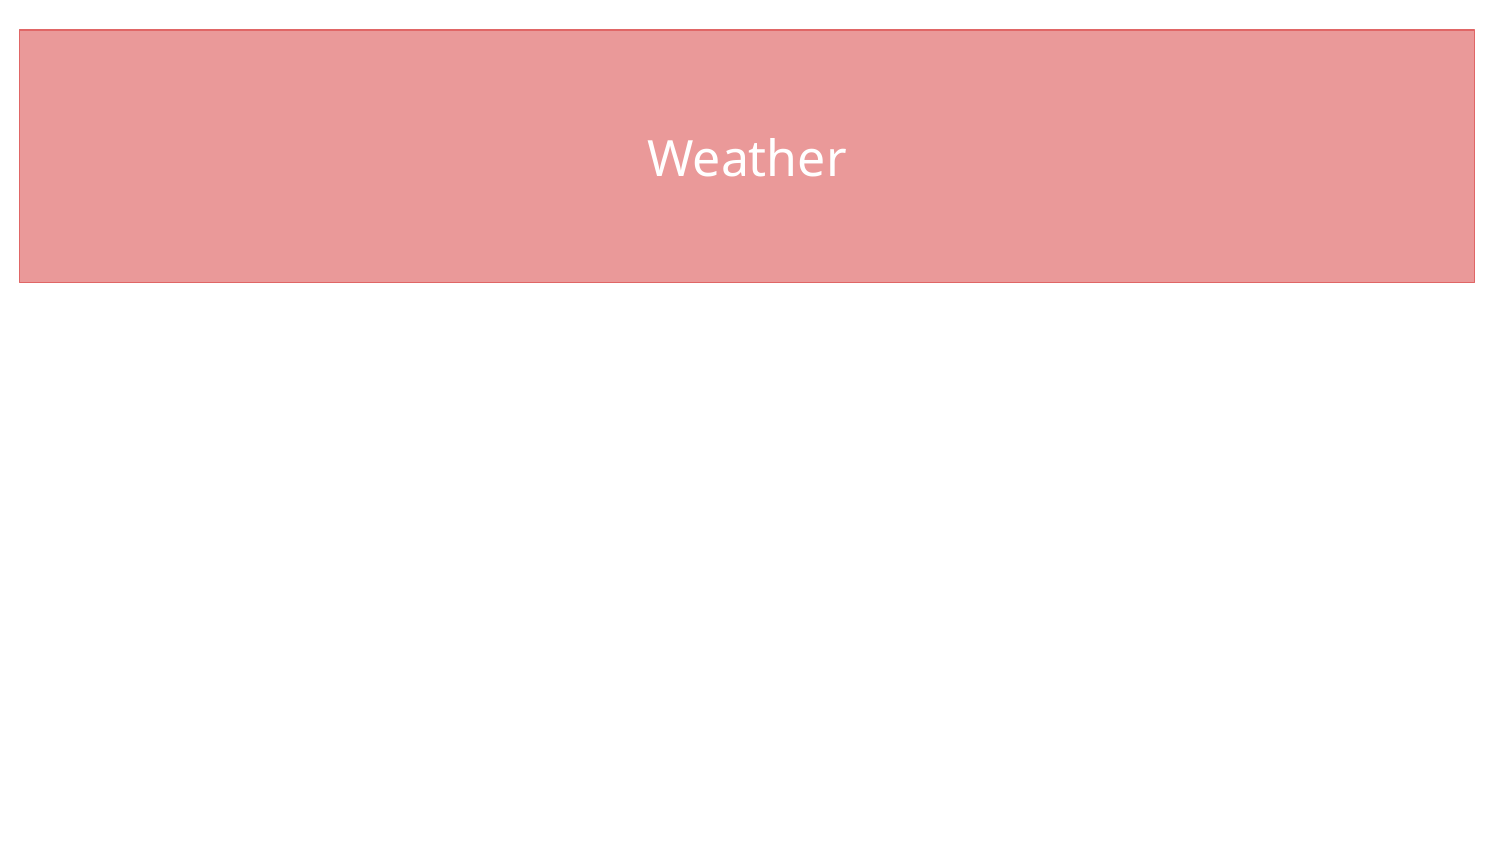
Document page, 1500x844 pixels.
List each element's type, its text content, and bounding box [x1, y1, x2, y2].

text_box Weather [19, 29, 1475, 283]
